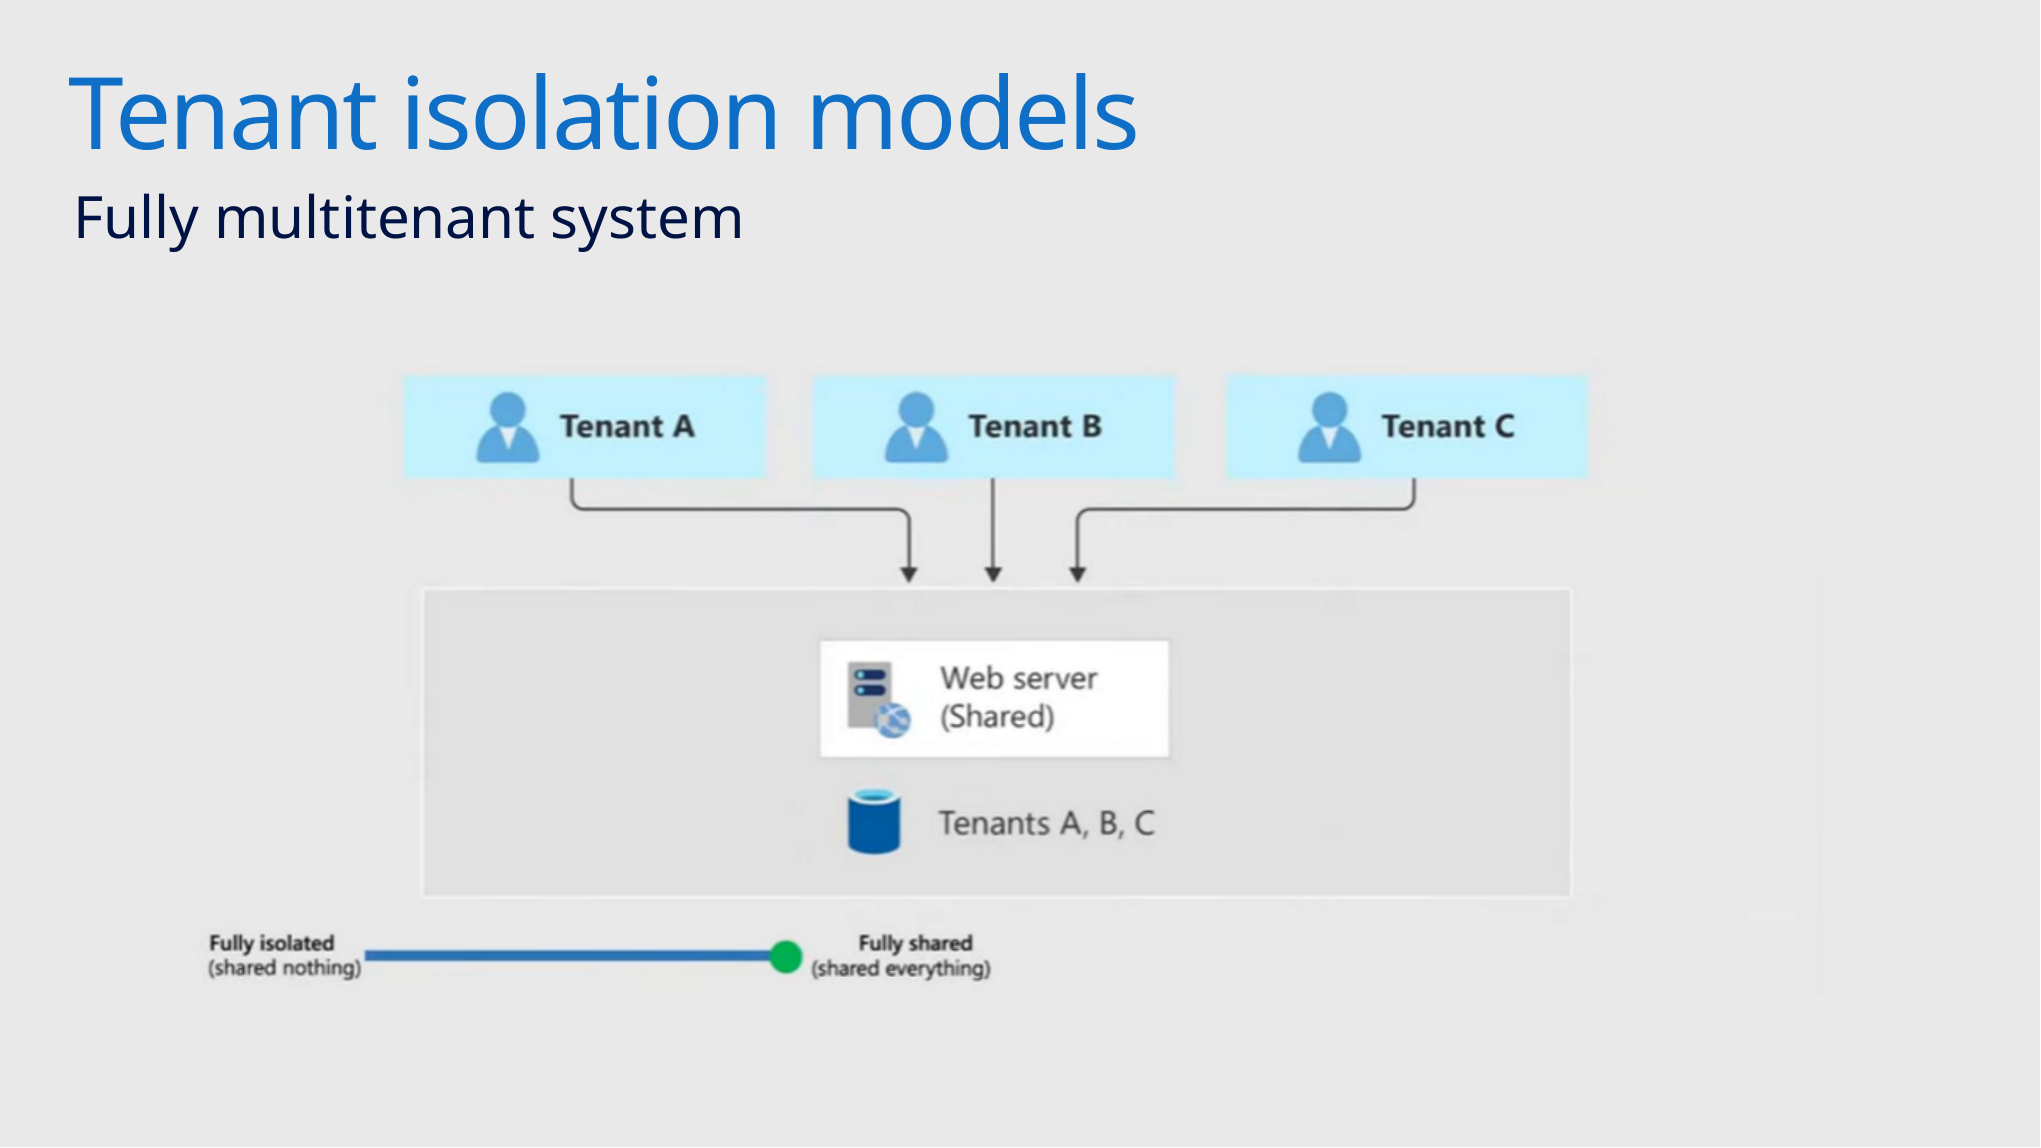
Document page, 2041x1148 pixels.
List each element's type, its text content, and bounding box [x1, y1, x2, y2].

title Tenant isolation models [45, 48, 1971, 199]
list Fully multitenant system [49, 173, 1875, 268]
picture [177, 294, 1823, 997]
